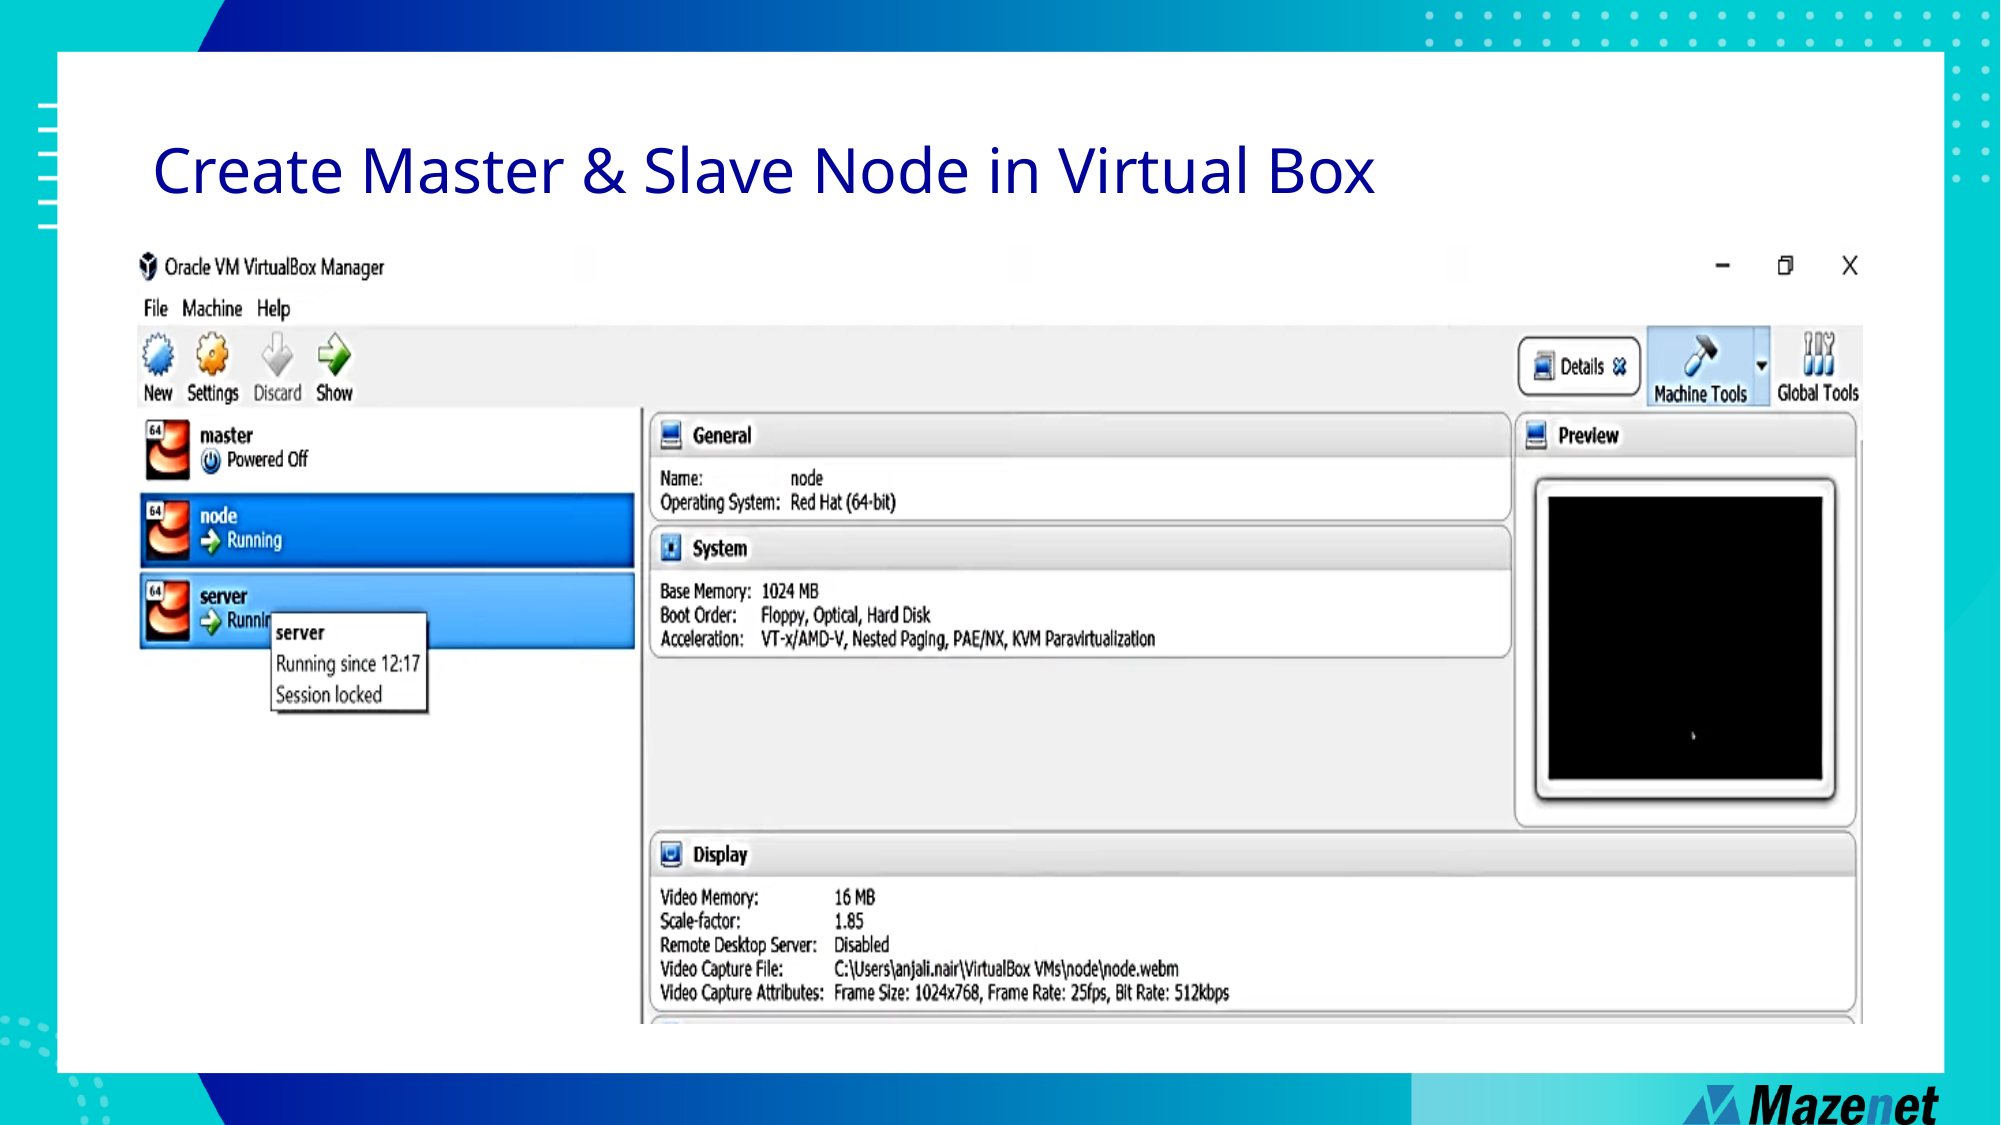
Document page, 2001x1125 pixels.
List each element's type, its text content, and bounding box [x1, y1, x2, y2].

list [137, 245, 1863, 1025]
picture [0, 0, 2001, 1125]
title Create Master & Slave Node in Virtual Box [137, 100, 1863, 245]
